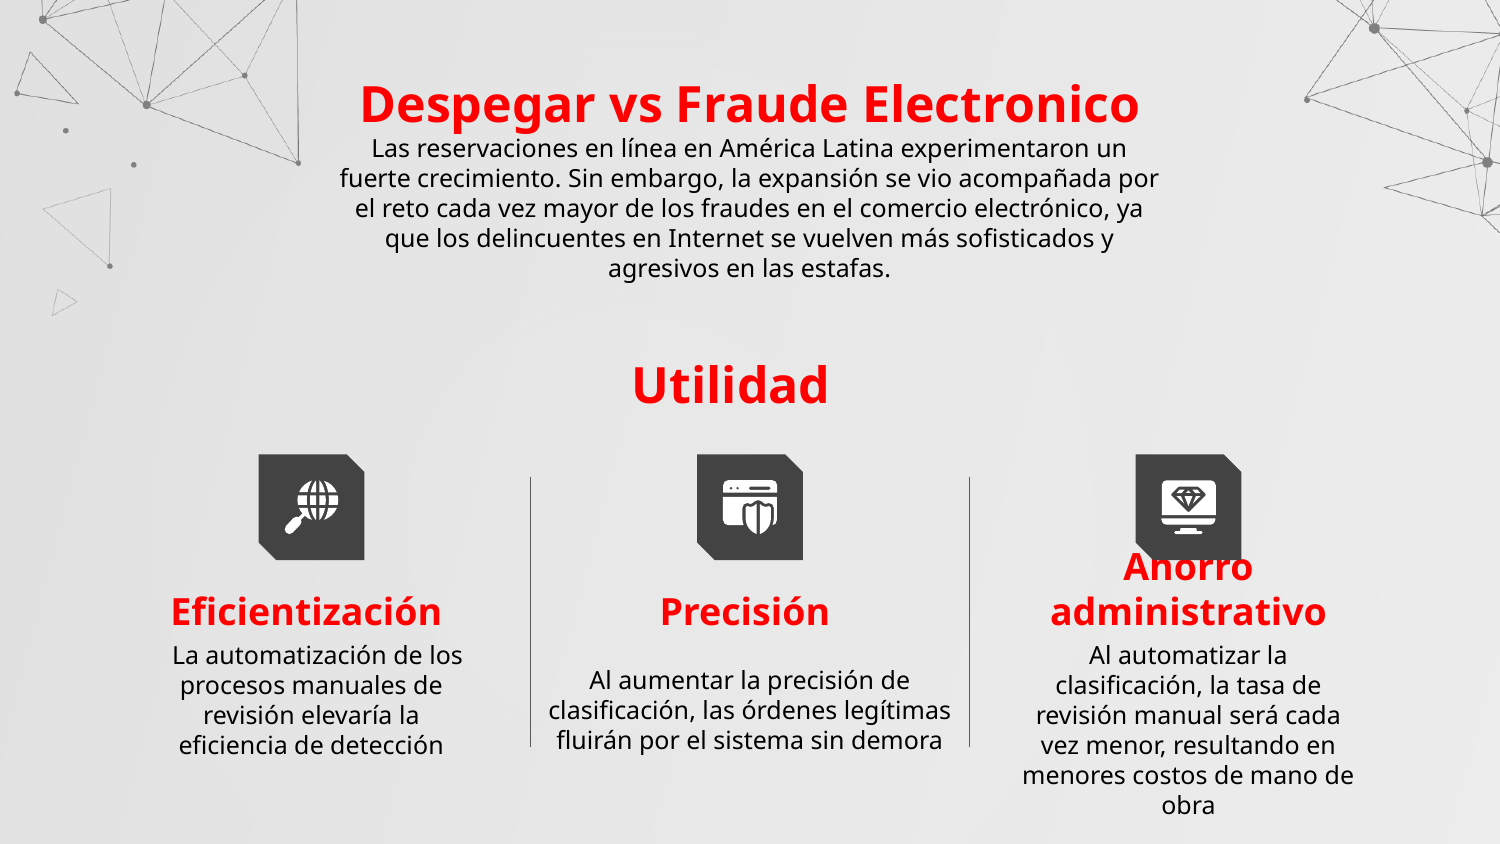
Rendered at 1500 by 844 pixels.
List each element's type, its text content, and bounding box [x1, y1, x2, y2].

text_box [1135, 454, 1242, 561]
title Precisión [536, 578, 964, 649]
text_box Utilidad [616, 338, 883, 429]
subtitle Al automatizar la clasificación, la tasa de revisión manual será cada vez menor, resultando en menores costos de mano de obra [1006, 624, 1371, 790]
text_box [258, 454, 365, 561]
title Eficientización [92, 578, 526, 649]
picture [0, 0, 1500, 844]
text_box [696, 454, 804, 561]
title Al aumentar la precisión de clasificación, las órdenes legítimas fluirán por el sistema sin demora [530, 649, 970, 770]
title Ahorro administrativo [974, 578, 1408, 649]
title Despegar vs Fraude Electronico Las reservaciones en línea en América Latina experimentaron un fuerte crecimiento. Sin embargo, la expansión se vio acompañada por el reto cada vez mayor de los fraudes en el comercio electrónico, ya que los delincuentes en Internet se vuelven más sofisticados y agresivos en las estafas. [322, 57, 1178, 214]
subtitle La automatización de los procesos manuales de revisión elevaría la eficiencia de detección [143, 649, 480, 790]
